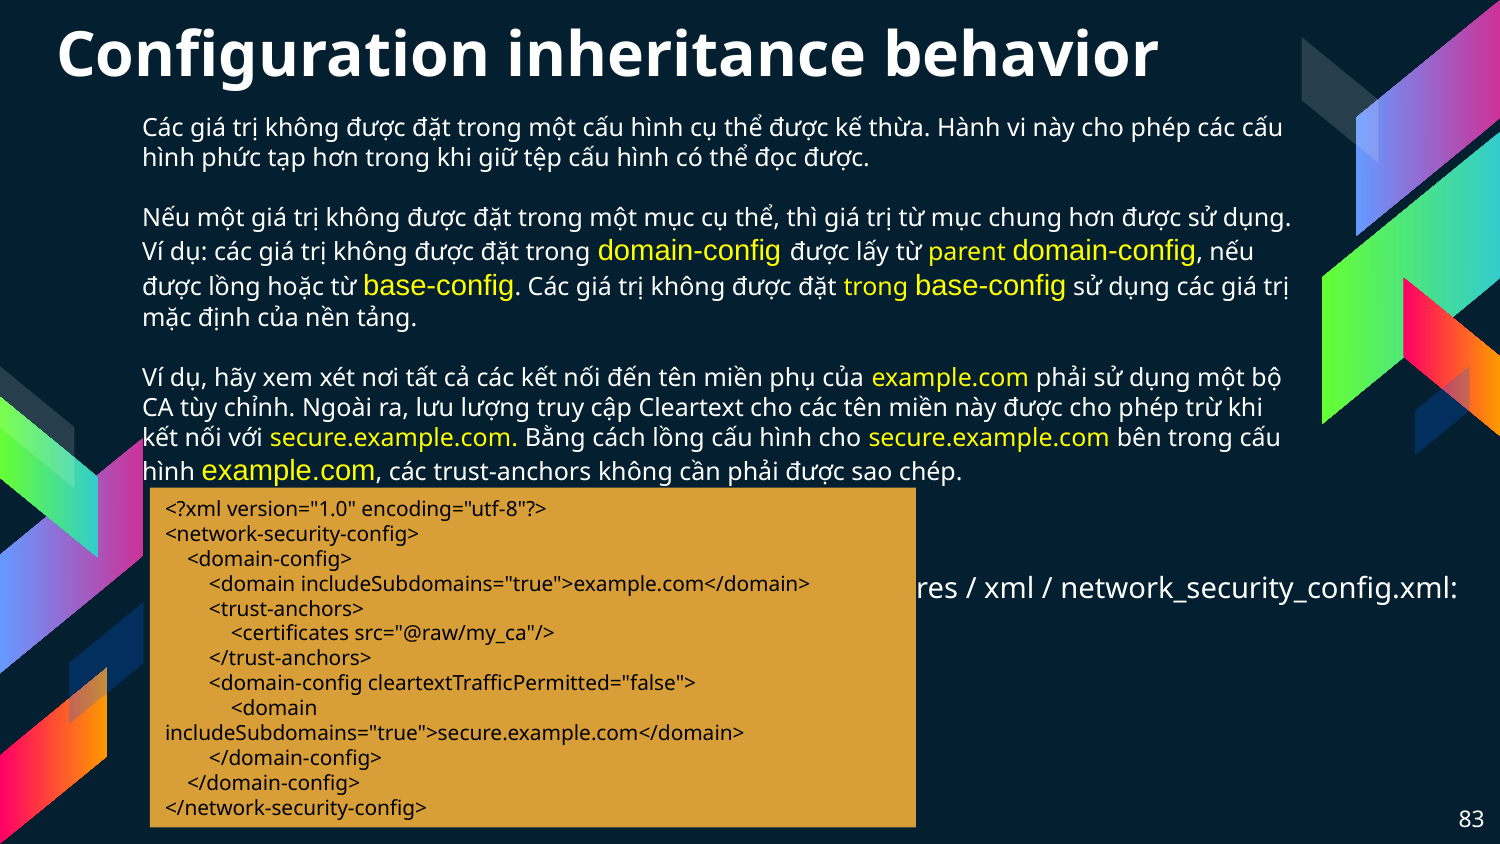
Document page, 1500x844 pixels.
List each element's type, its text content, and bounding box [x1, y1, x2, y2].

slide_number 83 [1403, 789, 1500, 844]
text_box Các giá trị không được đặt trong một cấu hình cụ thể được kế thừa. Hành vi này cho phép các cấu hình phức tạp hơn trong khi giữ tệp cấu hình có thể đọc được. Nếu một giá trị không được đặt trong một mục cụ thể, thì giá trị từ mục chung hơn được sử dụng. Ví dụ: các giá trị không được đặt trong domain-config được lấy từ parent domain-config, nếu được lồng hoặc từ base-config. Các giá trị không được đặt trong base-config sử dụng các giá trị mặc định của nền tảng. Ví dụ, hãy xem xét nơi tất cả các kết nối đến tên miền phụ của example.com phải sử dụng một bộ CA tùy chỉnh. Ngoài ra, lưu lượng truy cập Cleartext cho các tên miền này được cho phép trừ khi kết nối với secure.example.com. Bằng cách lồng cấu hình cho secure.example.com bên trong cấu hình example.com, các trust-anchors không cần phải được sao chép. [127, 104, 1322, 494]
text_box res / xml / network_security_config.xml: [901, 562, 1474, 612]
text_box Configuration inheritance behavior [41, 0, 1352, 105]
text_box <?xml version="1.0" encoding="utf-8"?> <network-security-config> <domain-config> <domain includeSubdomains="true">example.com</domain> <trust-anchors> <certificates src="@raw/my_ca"/> </trust-anchors> <domain-config cleartextTrafficPermitted="false"> <domain includeSubdomains="true">secure.example.com</domain> </domain-config> </domain-config> </network-security-config> [149, 487, 916, 828]
